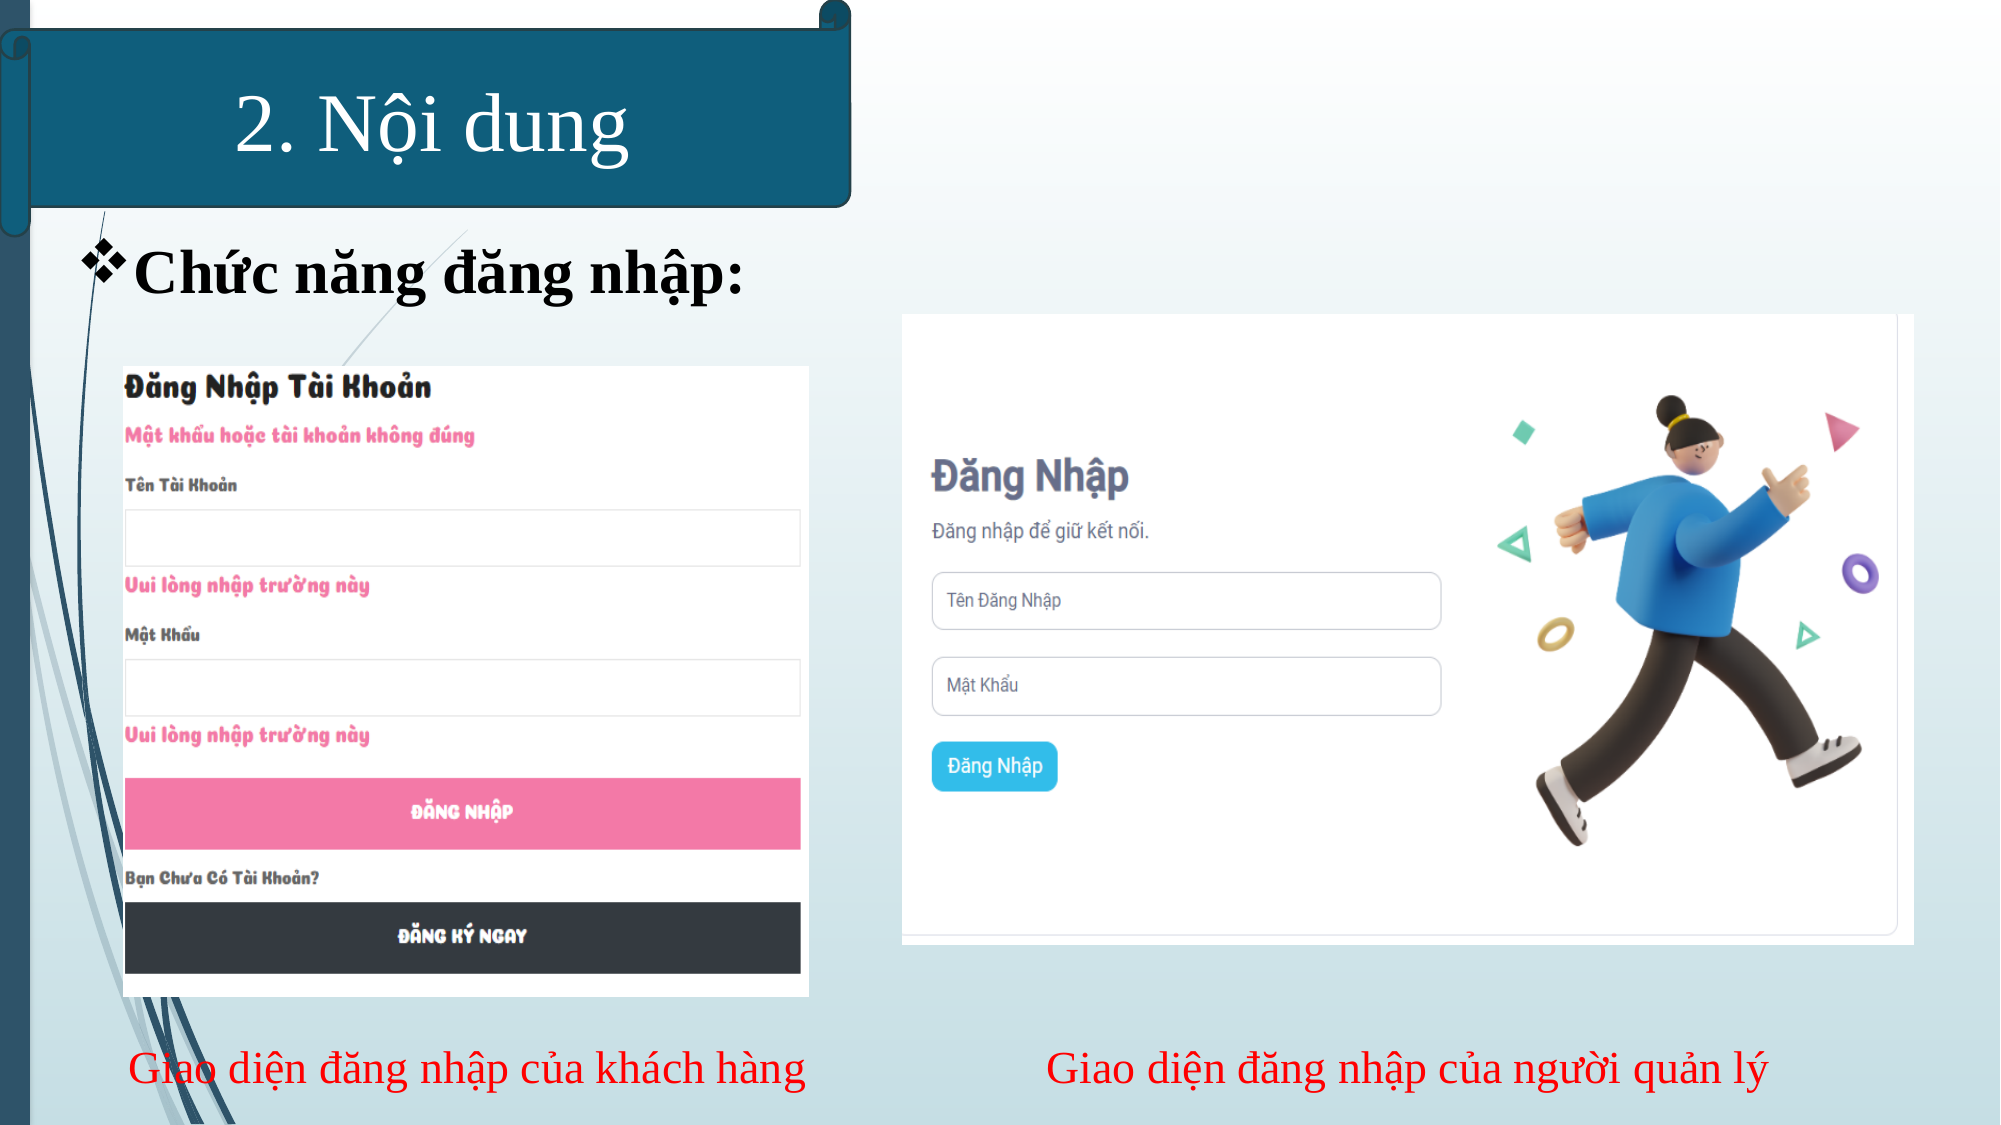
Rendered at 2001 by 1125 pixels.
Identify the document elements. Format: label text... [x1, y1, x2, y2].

picture [123, 366, 809, 997]
text_box Chức năng đăng nhập: [62, 223, 762, 314]
text_box Giao diện đăng nhập của người quản lý [873, 1030, 1944, 1101]
text_box Giao diện đăng nhập của khách hàng [84, 1030, 850, 1101]
text_box 2. Nội dung [0, 0, 852, 238]
picture [902, 314, 1915, 945]
